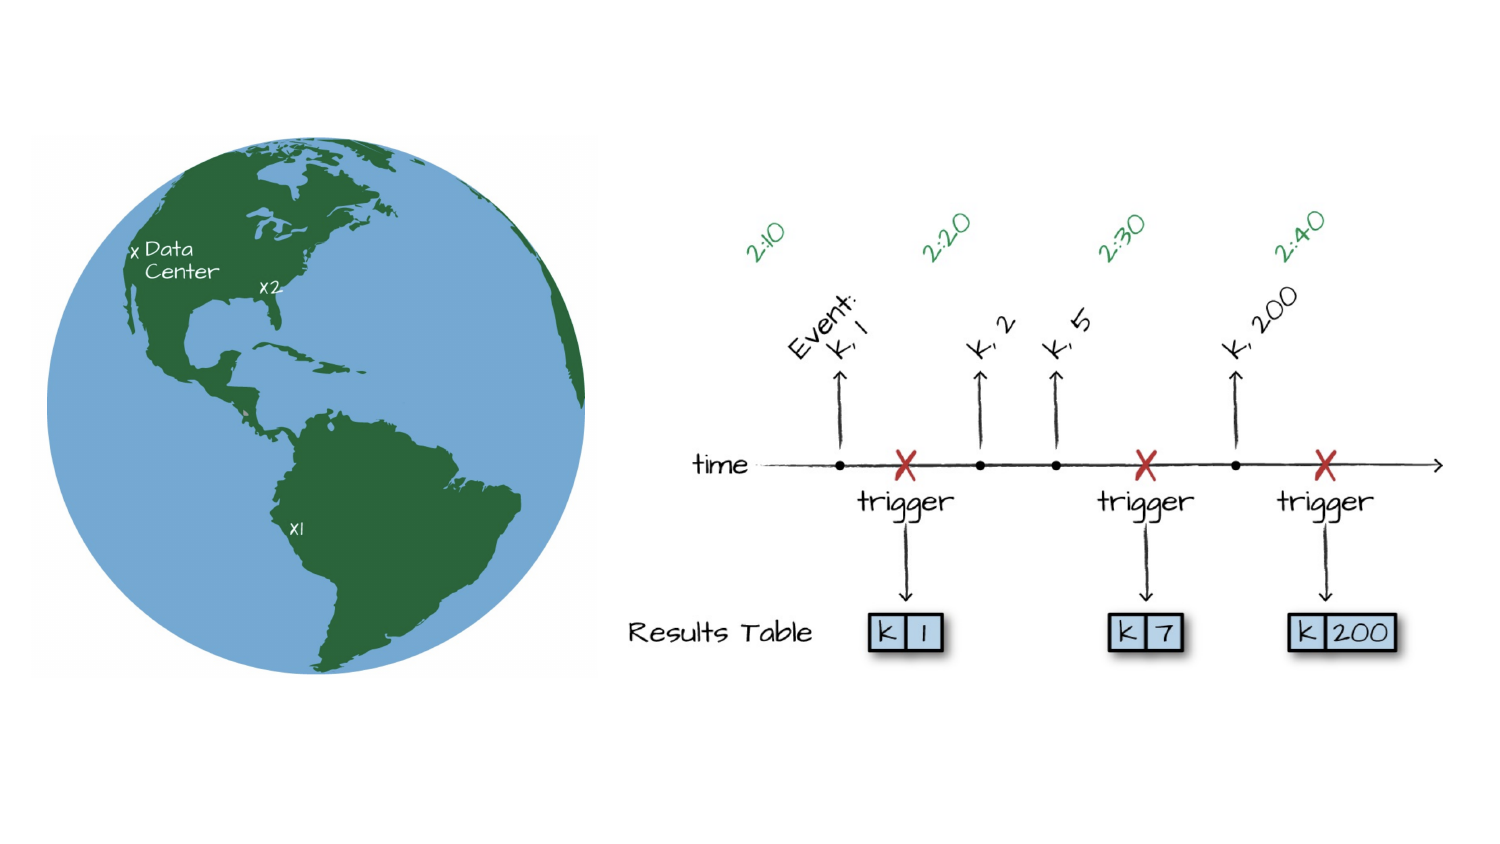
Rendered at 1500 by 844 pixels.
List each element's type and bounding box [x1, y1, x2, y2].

picture [31, 135, 1469, 679]
